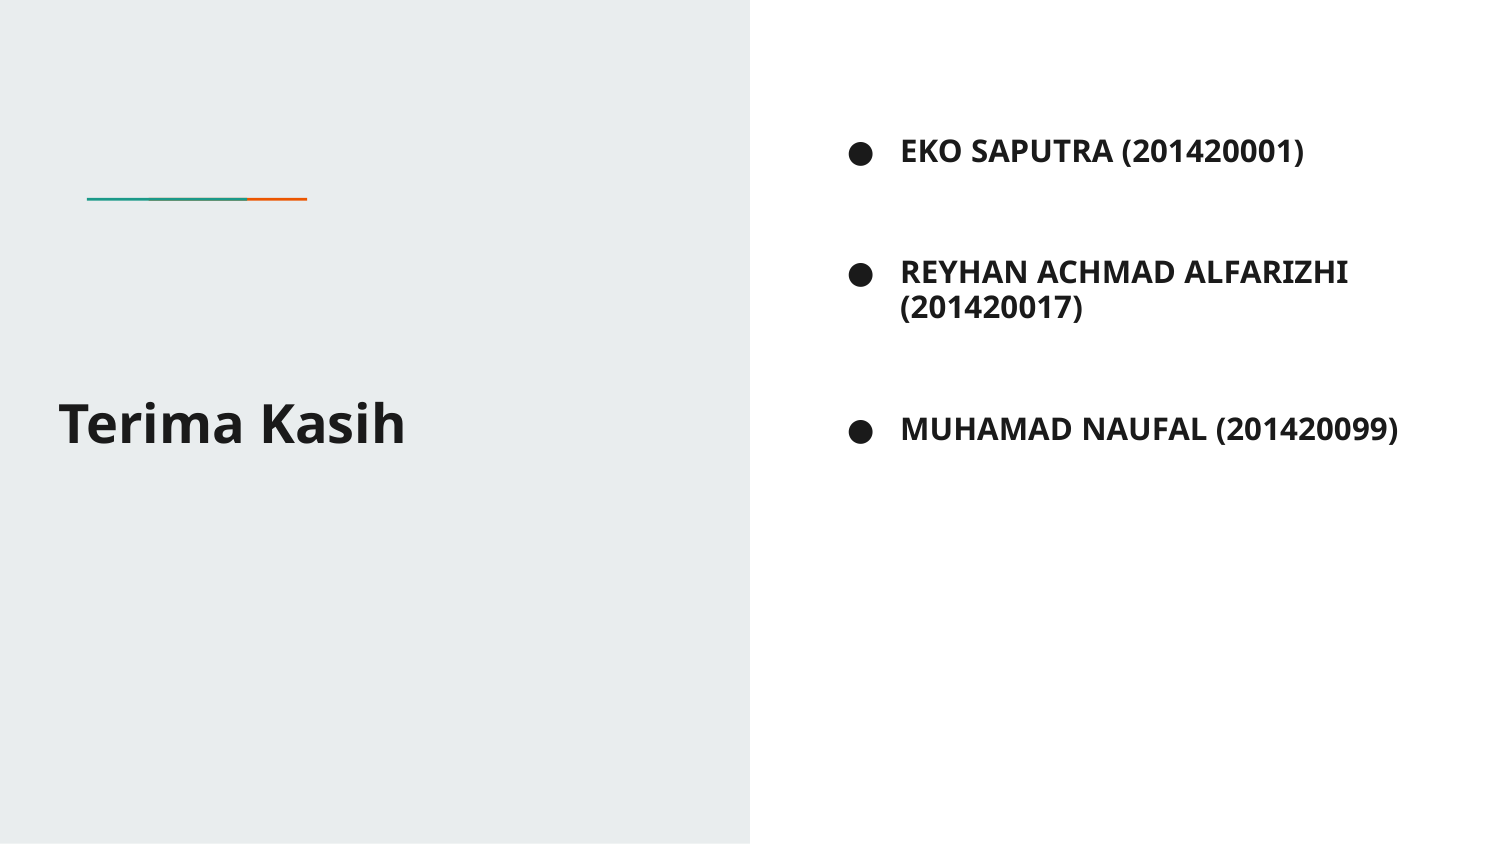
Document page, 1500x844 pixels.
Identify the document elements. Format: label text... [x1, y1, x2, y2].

list EKO SAPUTRA (201420001) REYHAN ACHMAD ALFARIZHI (201420017) MUHAMAD NAUFAL (201420099) [810, 118, 1455, 725]
title Terima Kasih [43, 298, 708, 546]
